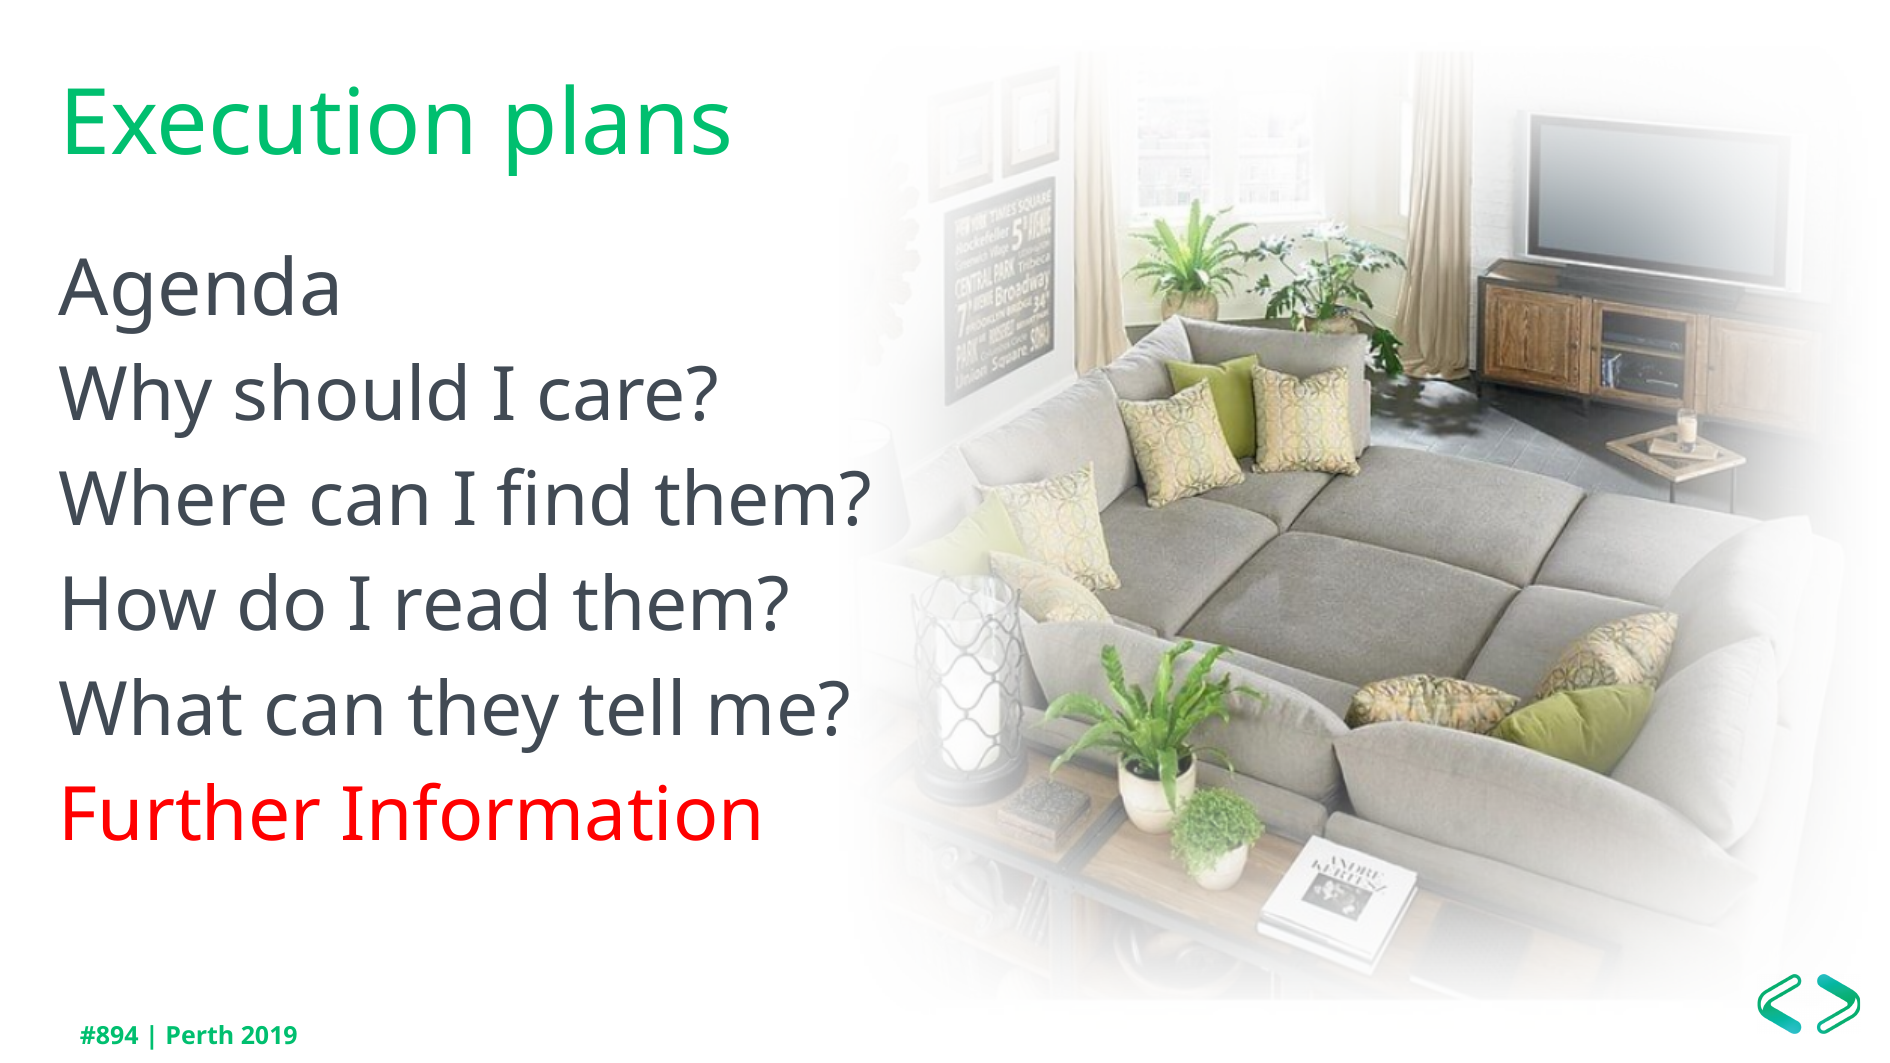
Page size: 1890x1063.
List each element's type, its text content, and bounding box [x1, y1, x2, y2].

list Agenda Why should I care? Where can I find them? How do I read them? What can they tell me? Further Information [59, 236, 821, 1004]
title Execution plans [59, 59, 821, 178]
picture [826, 0, 1890, 1057]
